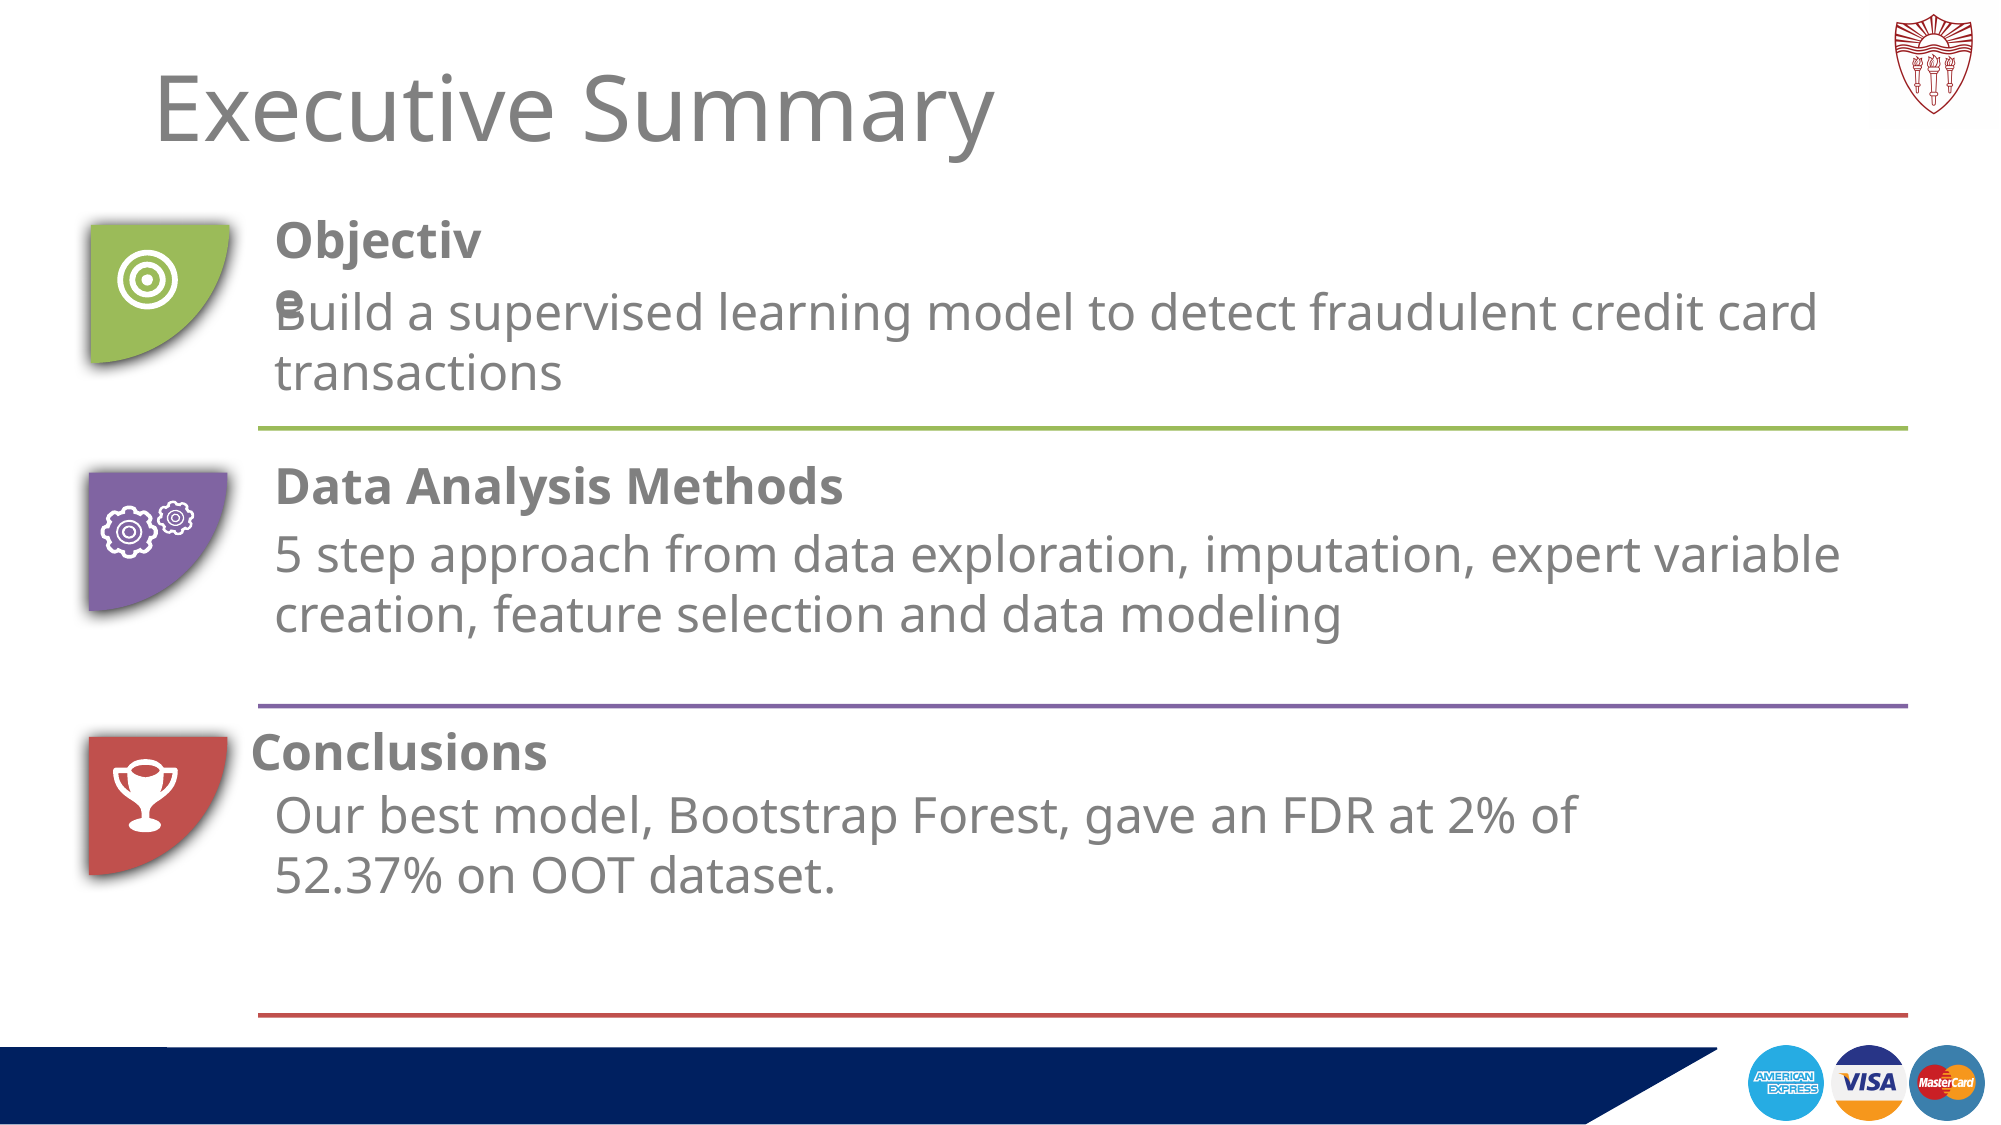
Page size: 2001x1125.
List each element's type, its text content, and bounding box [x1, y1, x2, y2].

text_box Our best model, Bootstrap Forest, gave an FDR at 2% of 52.37% on OOT dataset. [259, 775, 1753, 911]
text_box Conclusions [235, 712, 563, 788]
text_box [88, 472, 228, 611]
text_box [88, 736, 228, 876]
title Executive Summary [137, 35, 1863, 188]
picture [1831, 1045, 1907, 1121]
text_box [258, 426, 1909, 431]
text_box Build a supervised learning model to detect fraudulent credit card transactions [259, 272, 1978, 408]
text_box [258, 1013, 1909, 1018]
picture [1909, 1045, 1985, 1121]
text_box 5 step approach from data exploration, imputation, expert variable creation, feature selection and data modeling [259, 514, 1869, 650]
text_box Data Analysis Methods [259, 447, 925, 514]
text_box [90, 224, 230, 363]
text_box [258, 703, 1909, 709]
text_box Objective [259, 201, 516, 272]
picture [1869, 0, 1999, 129]
picture [1748, 1045, 1824, 1121]
